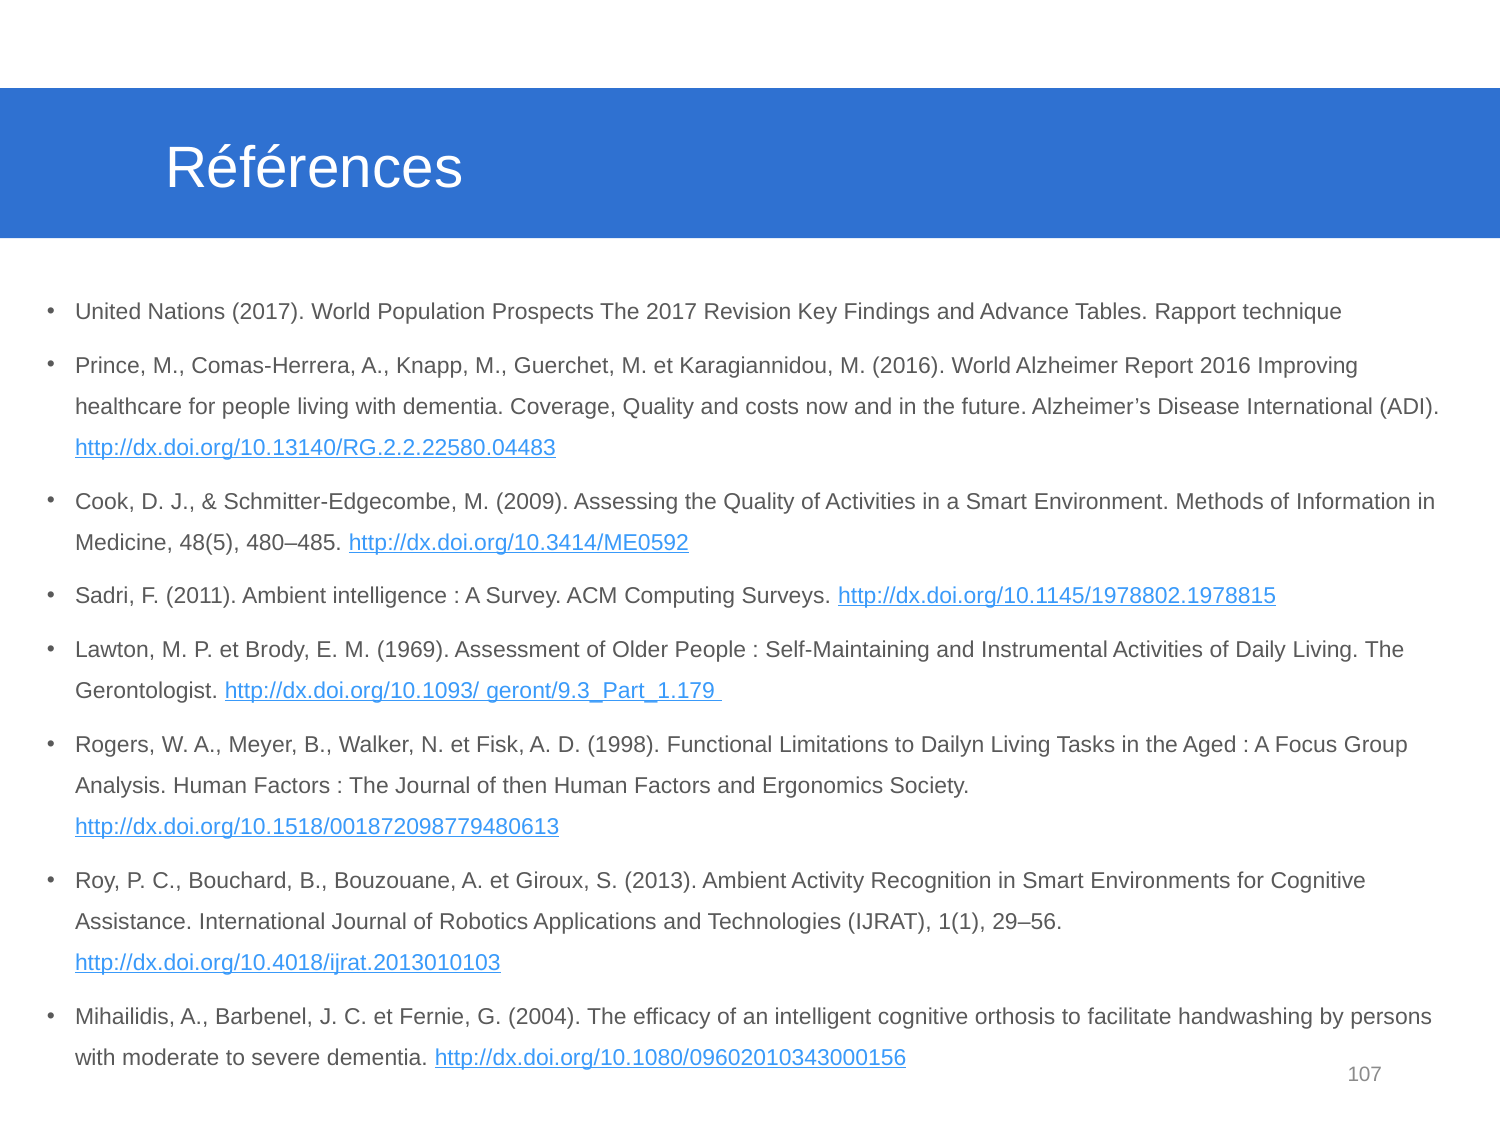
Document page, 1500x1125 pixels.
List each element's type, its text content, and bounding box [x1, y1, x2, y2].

title Références [0, 88, 1500, 239]
slide_number 107 [1059, 1078, 1397, 1103]
text_box United Nations (2017). World Population Prospects The 2017 Revision Key Findings and Advance Tables. Rapport technique Prince, M., Comas-Herrera, A., Knapp, M., Guerchet, M. et Karagiannidou, M. (2016). World Alzheimer Report 2016 Improving healthcare for people living with dementia. Coverage, Quality and costs now and in the future. Alzheimer’s Disease International (ADI). http://dx.doi.org/10.13140/RG.2.2.22580.04483 Cook, D. J., & Schmitter-Edgecombe, M. (2009). Assessing the Quality of Activities in a Smart Environment. Methods of Information in Medicine, 48(5), 480–485. http://dx.doi.org/10.3414/ME0592 Sadri, F. (2011). Ambient intelligence : A Survey. ACM Computing Surveys. http://dx.doi.org/10.1145/1978802.1978815 Lawton, M. P. et Brody, E. M. (1969). Assessment of Older People : Self-Maintaining and Instrumental Activities of Daily Living. The Gerontologist. http://dx.doi.org/10.1093/ geront/9.3_Part_1.179 Rogers, W. A., Meyer, B., Walker, N. et Fisk, A. D. (1998). Functional Limitations to Dailyn Living Tasks in the Aged : A Focus Group Analysis. Human Factors : The Journal of then Human Factors and Ergonomics Society. http://dx.doi.org/10.1518/001872098779480613 Roy, P. C., Bouchard, B., Bouzouane, A. et Giroux, S. (2013). Ambient Activity Recognition in Smart Environments for Cognitive Assistance. International Journal of Robotics Applications and Technologies (IJRAT), 1(1), 29–56. http://dx.doi.org/10.4018/ijrat.2013010103 Mihailidis, A., Barbenel, J. C. et Fernie, G. (2004). The efficacy of an intelligent cognitive orthosis to facilitate handwashing by persons with moderate to severe dementia. http://dx.doi.org/10.1080/09602010343000156 [32, 275, 1468, 1078]
